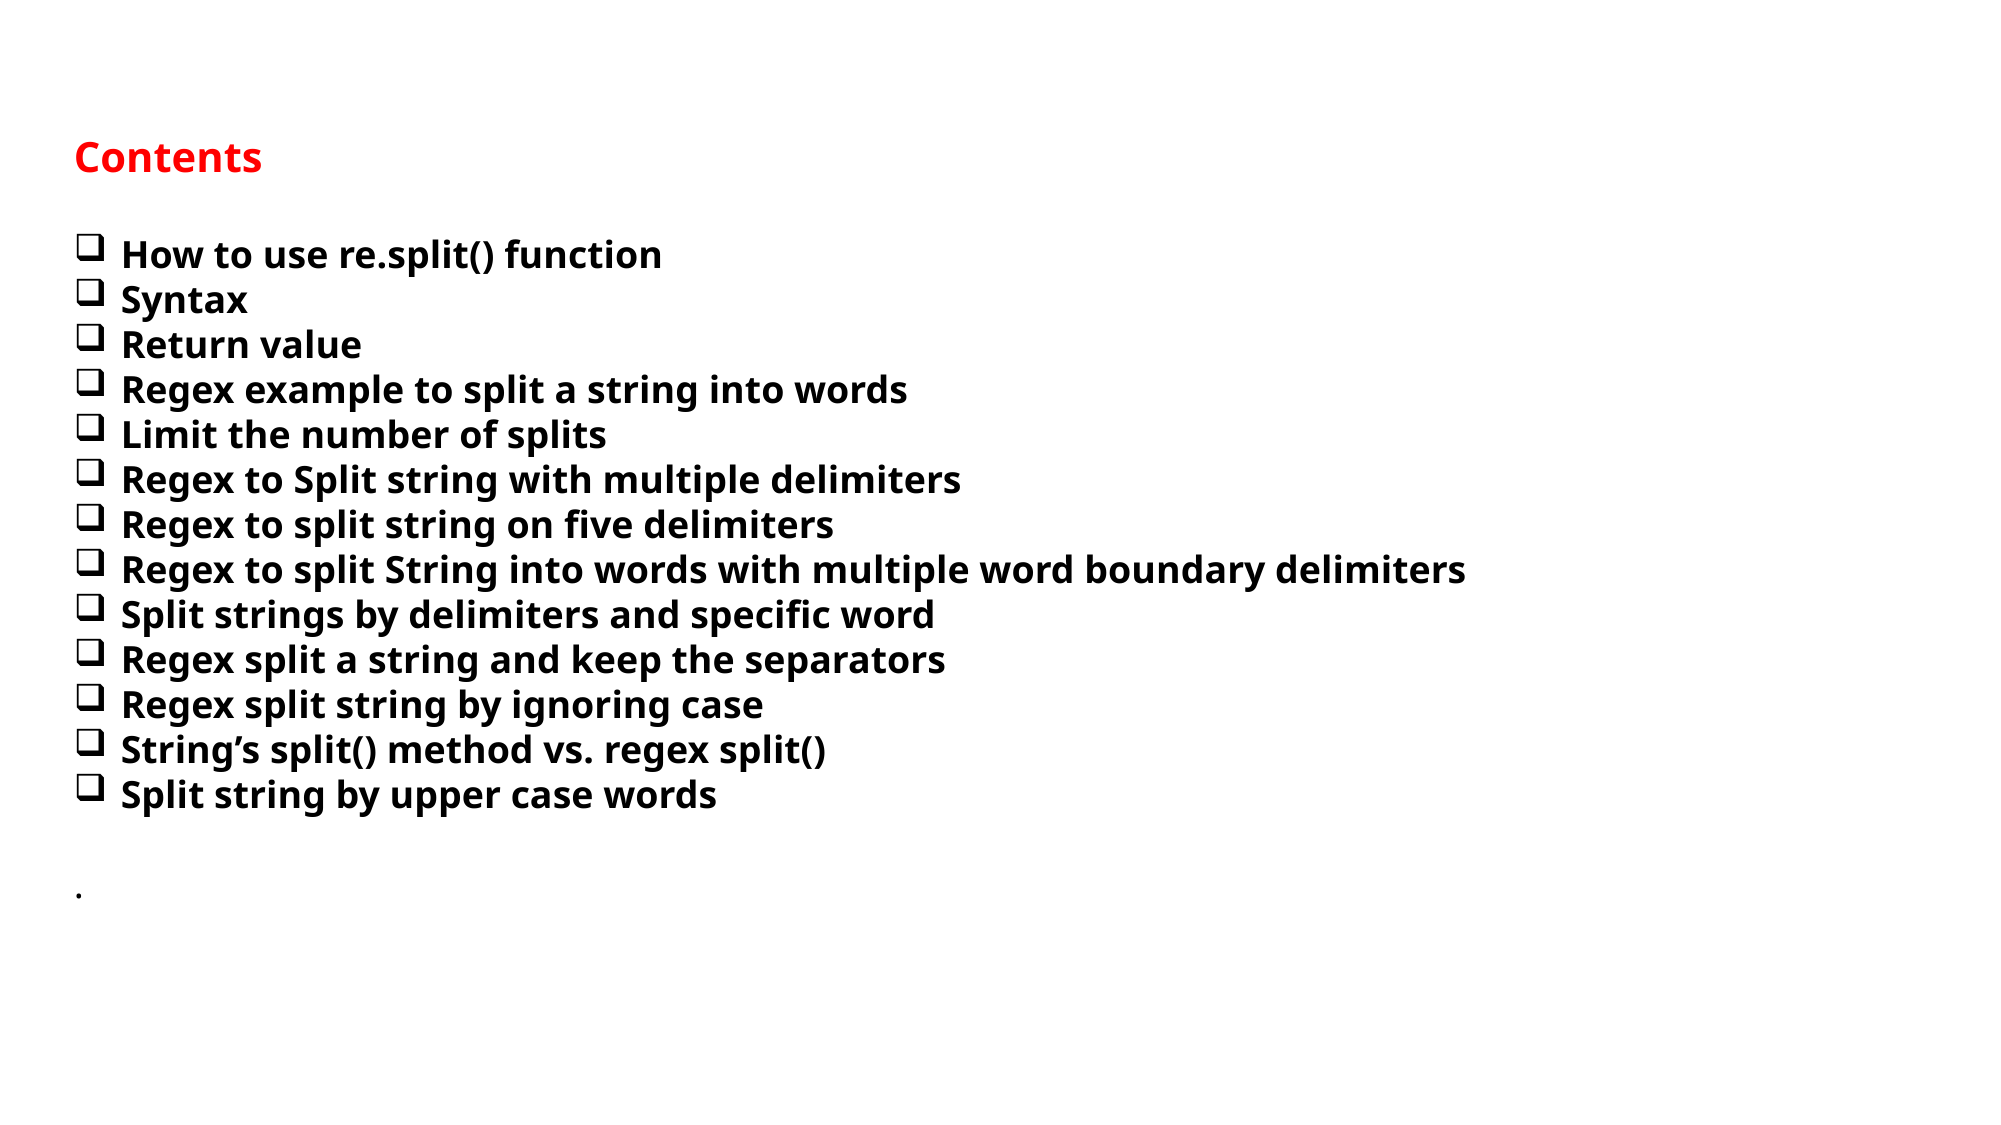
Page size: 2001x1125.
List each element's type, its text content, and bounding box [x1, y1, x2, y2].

text_box Contents How to use re.split() function Syntax Return value Regex example to split a string into words Limit the number of splits Regex to Split string with multiple delimiters Regex to split string on five delimiters Regex to split String into words with multiple word boundary delimiters Split strings by delimiters and specific word Regex split a string and keep the separators Regex split string by ignoring case String’s split() method vs. regex split() Split string by upper case words . [59, 123, 1500, 913]
